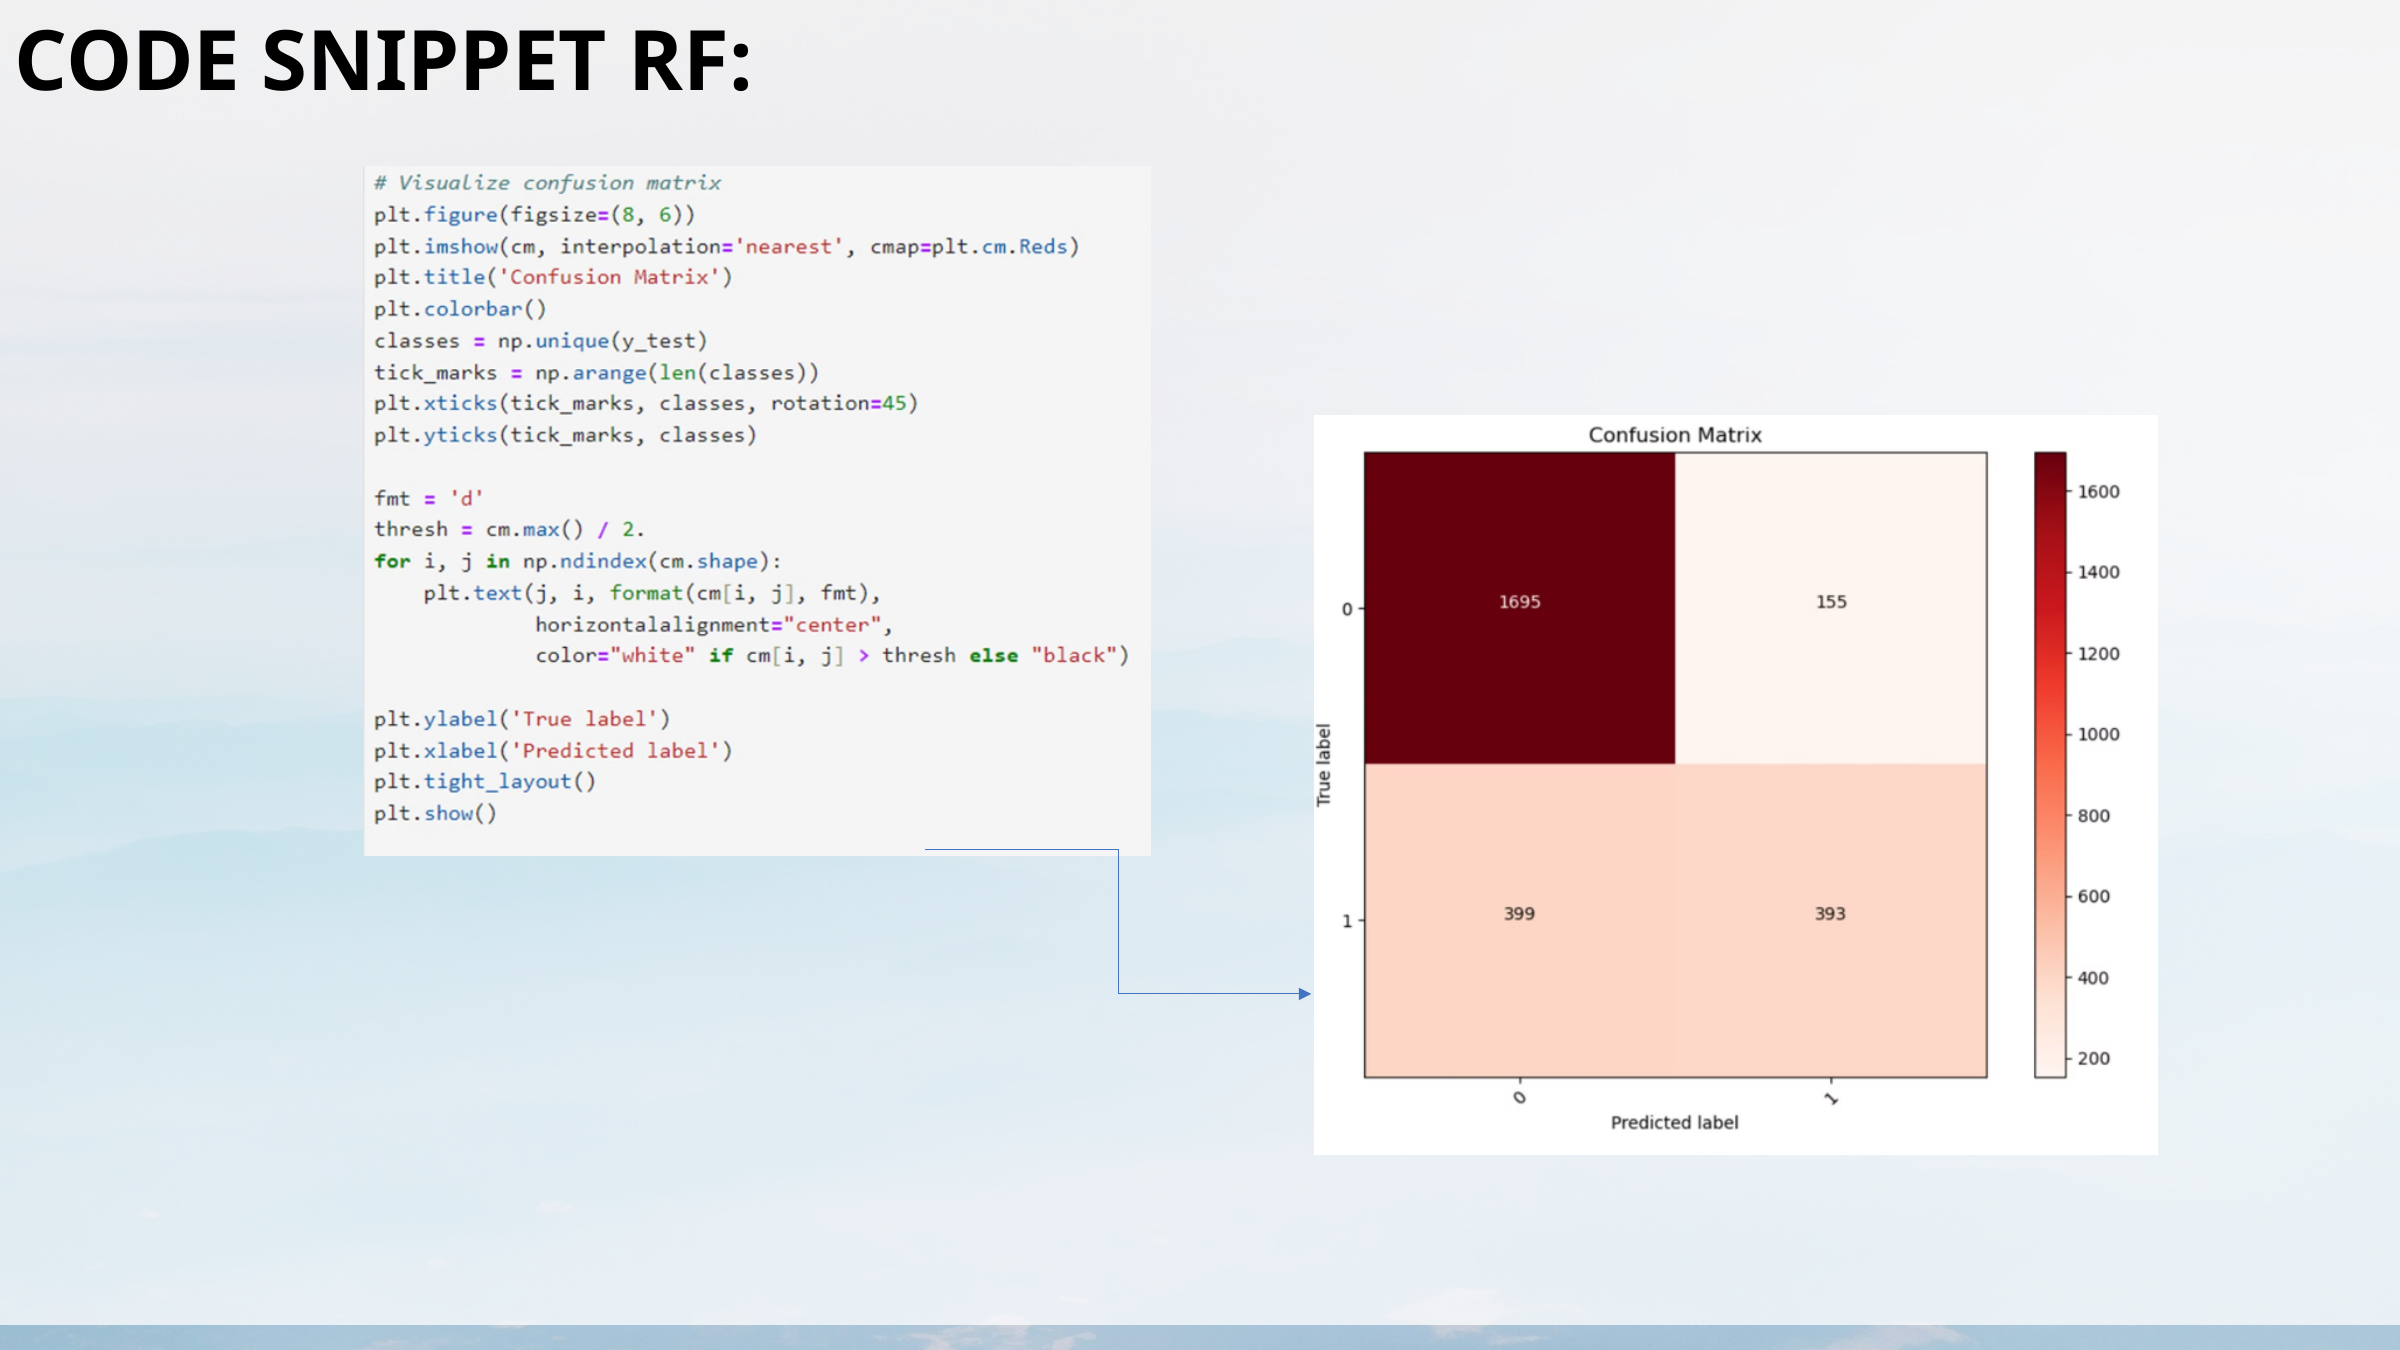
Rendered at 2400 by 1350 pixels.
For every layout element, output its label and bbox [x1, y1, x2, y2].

text_box [925, 849, 1312, 994]
picture [0, 0, 2400, 1350]
